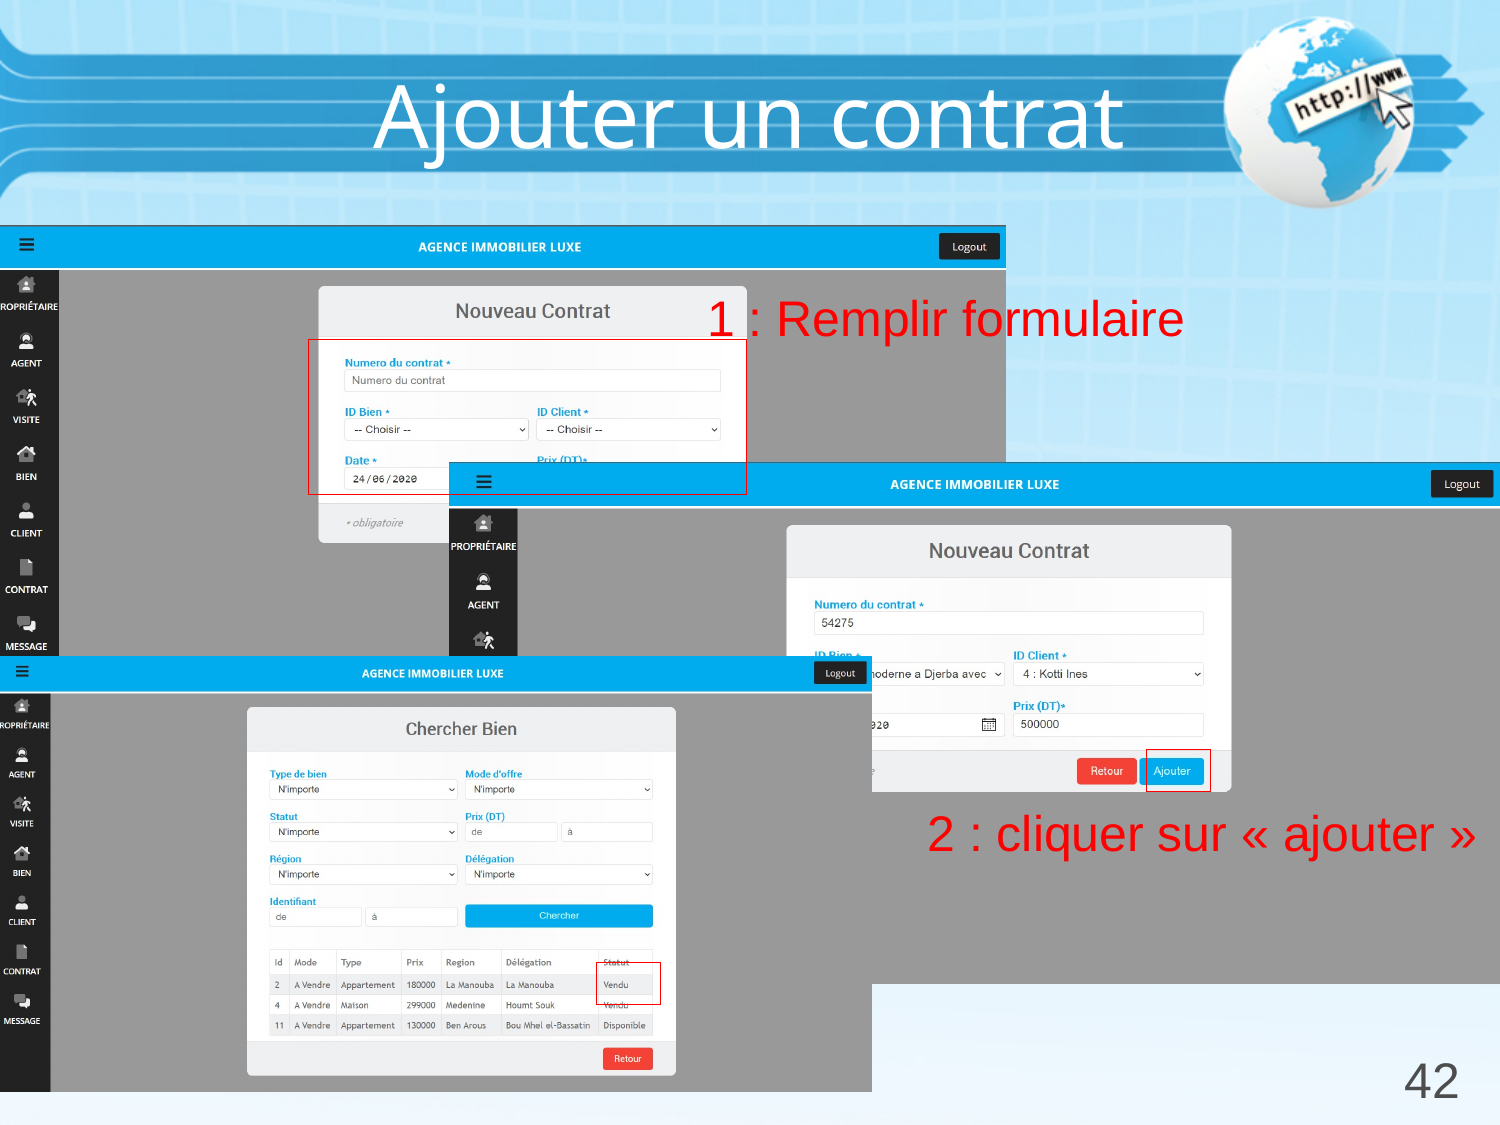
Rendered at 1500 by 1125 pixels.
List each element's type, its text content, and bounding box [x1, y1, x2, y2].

picture [419, 243, 441, 251]
picture [814, 662, 866, 684]
picture [946, 480, 991, 489]
title Ajouter un contrat [149, 54, 1350, 173]
picture [449, 670, 455, 677]
text_box 42 [1387, 1040, 1475, 1116]
picture [540, 243, 545, 251]
picture [363, 670, 382, 677]
picture [1016, 480, 1022, 488]
picture [488, 243, 506, 251]
picture [1431, 471, 1493, 497]
picture [529, 243, 537, 251]
picture [385, 670, 394, 677]
picture [1045, 480, 1051, 488]
picture [901, 480, 907, 489]
picture [0, 0, 1500, 1125]
picture [502, 243, 515, 251]
picture [518, 243, 526, 251]
text_box 1 : Remplir formulaire [1006, 279, 1200, 355]
picture [462, 670, 472, 677]
picture [572, 243, 580, 251]
picture [1028, 481, 1033, 489]
picture [445, 243, 459, 251]
picture [409, 670, 430, 677]
picture [558, 244, 565, 251]
picture [395, 670, 403, 677]
picture [939, 233, 1000, 259]
picture [994, 481, 1002, 489]
picture [438, 670, 446, 677]
picture [891, 481, 898, 489]
picture [472, 243, 485, 251]
picture [917, 480, 932, 489]
